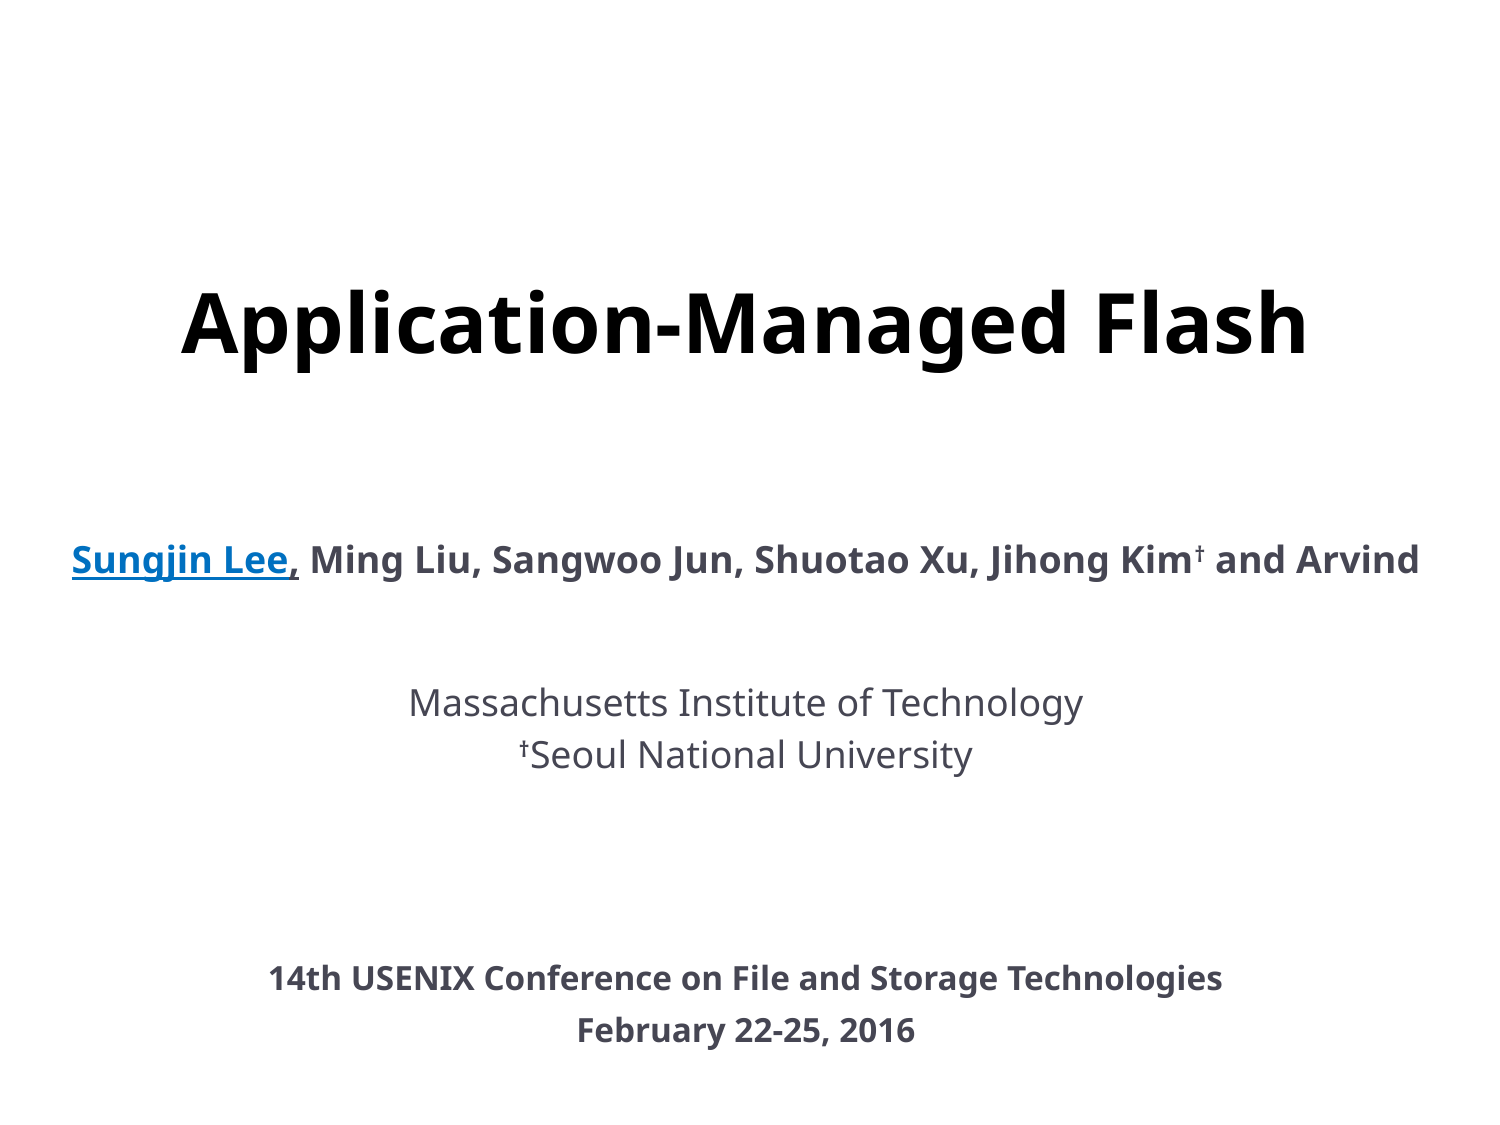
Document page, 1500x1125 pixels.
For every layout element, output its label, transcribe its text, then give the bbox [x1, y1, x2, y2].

text_box 14th USENIX Conference on File and Storage Technologies February 22-25, 2016 [77, 949, 1415, 1068]
title Application-Managed Flash [121, 262, 1372, 425]
subtitle Sungjin Lee, Ming Liu, Sangwoo Jun, Shuotao Xu, Jihong Kim† and Arvind Massachusetts Institute of Technology †Seoul National University [33, 528, 1459, 792]
